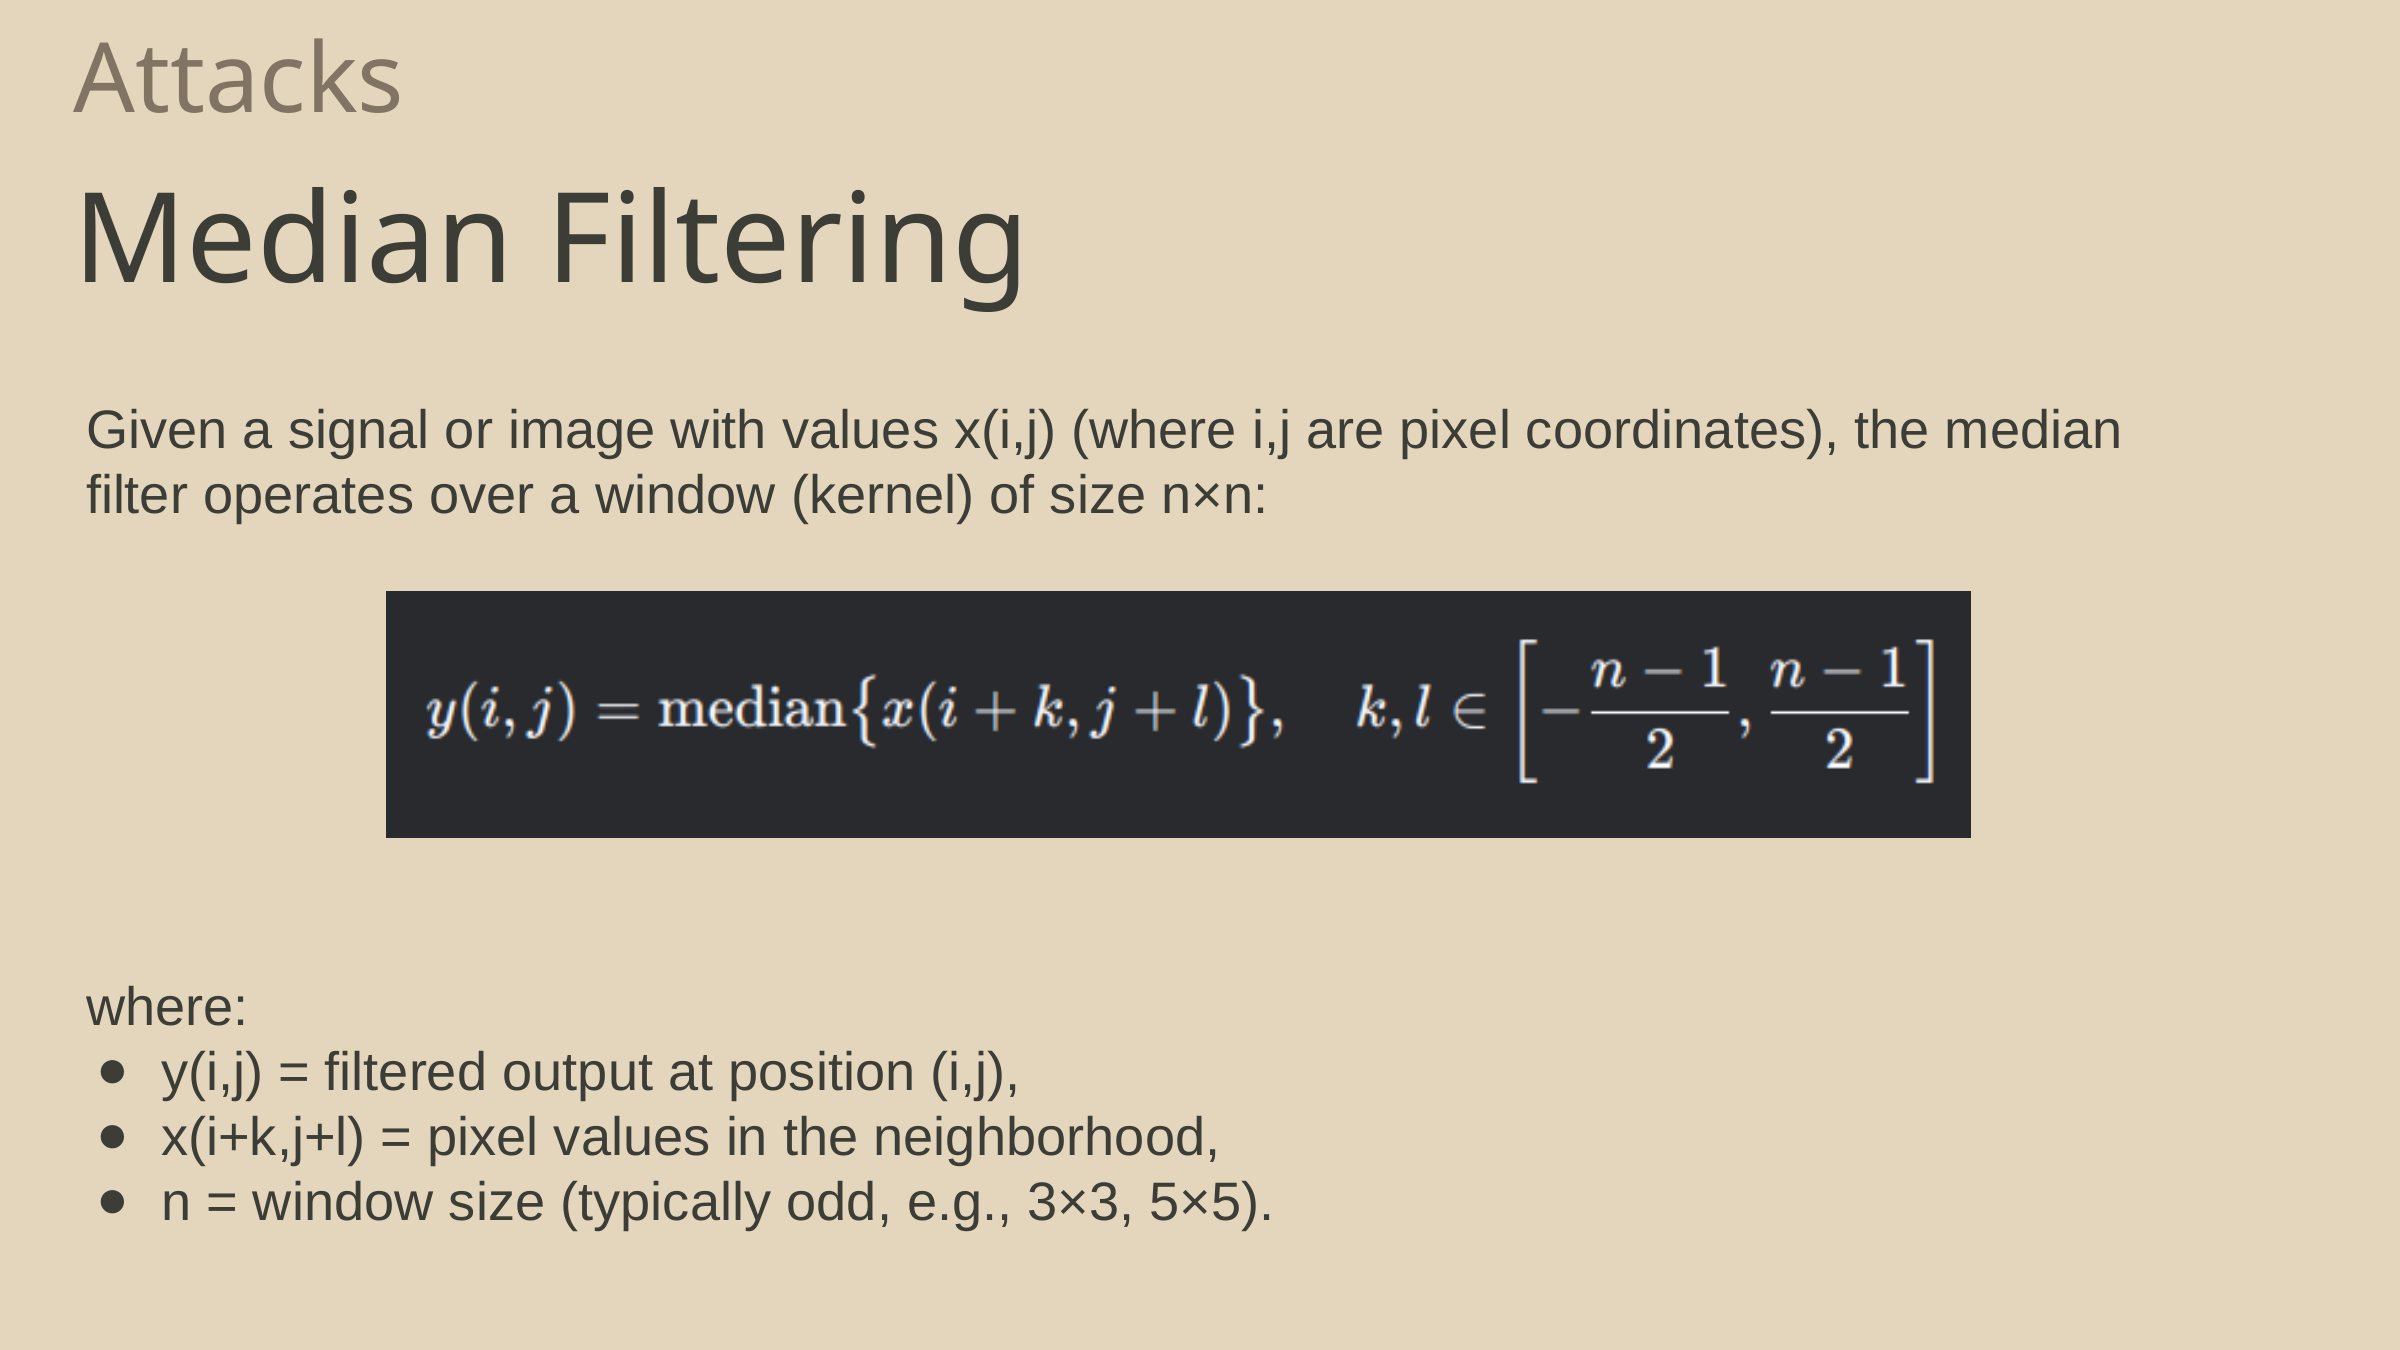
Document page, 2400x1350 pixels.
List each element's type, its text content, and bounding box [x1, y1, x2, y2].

text_box Given a signal or image with values x(i,j) (where i,j are pixel coordinates), the median filter operates over a window (kernel) of size n×n: [70, 378, 2202, 536]
title Median Filtering [49, 180, 1108, 455]
title Attacks [49, 19, 456, 155]
text_box where: y(i,j) = filtered output at position (i,j), x(i+k,j+l) = pixel values in the neighborhood, n = window size (typically odd, e.g., 3×3, 5×5). [70, 956, 2202, 1300]
picture [386, 591, 1971, 839]
